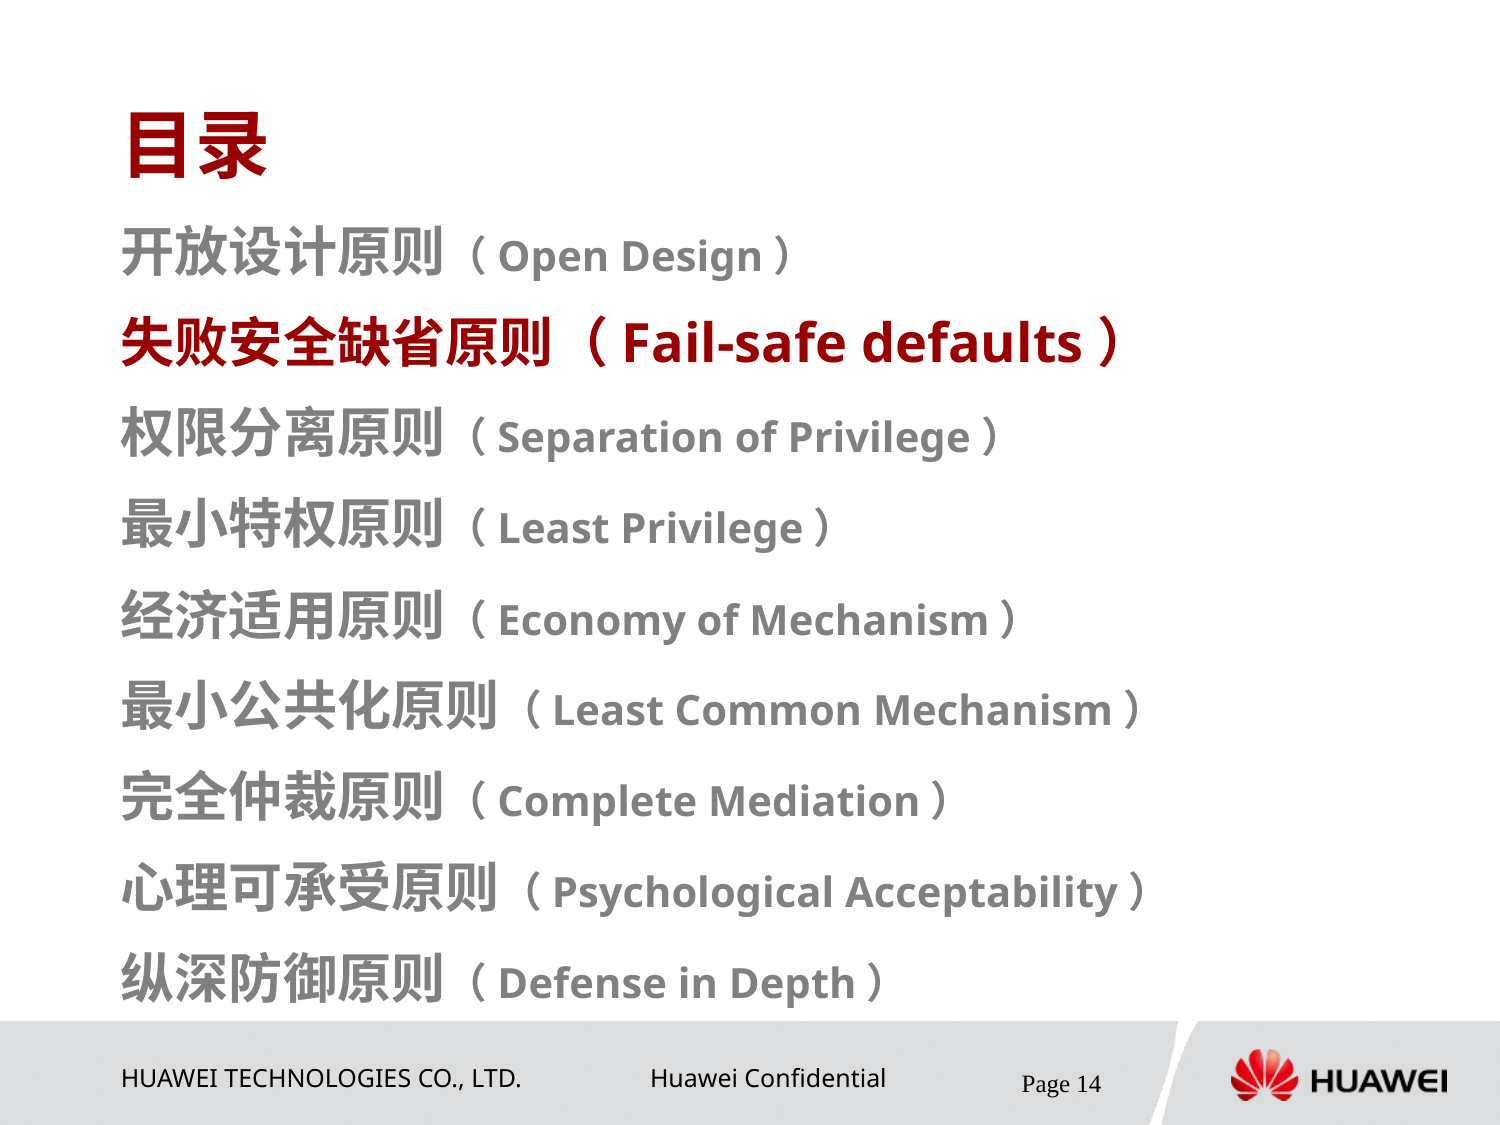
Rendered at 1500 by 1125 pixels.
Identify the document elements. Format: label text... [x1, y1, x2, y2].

text_box 开放设计原则（Open Design） 失败安全缺省原则（Fail-safe defaults） 权限分离原则（Separation of Privilege） 最小特权原则（Least Privilege） 经济适用原则（Economy of Mechanism） 最小公共化原则（Least Common Mechanism） 完全仲裁原则（Complete Mediation） 心理可承受原则（Psychological Acceptability） 纵深防御原则（Defense in Depth） [107, 184, 1424, 1008]
slide_number Page 14 [1021, 1042, 1152, 1118]
title 目录 [106, 70, 1242, 214]
picture [0, 1021, 1500, 1125]
